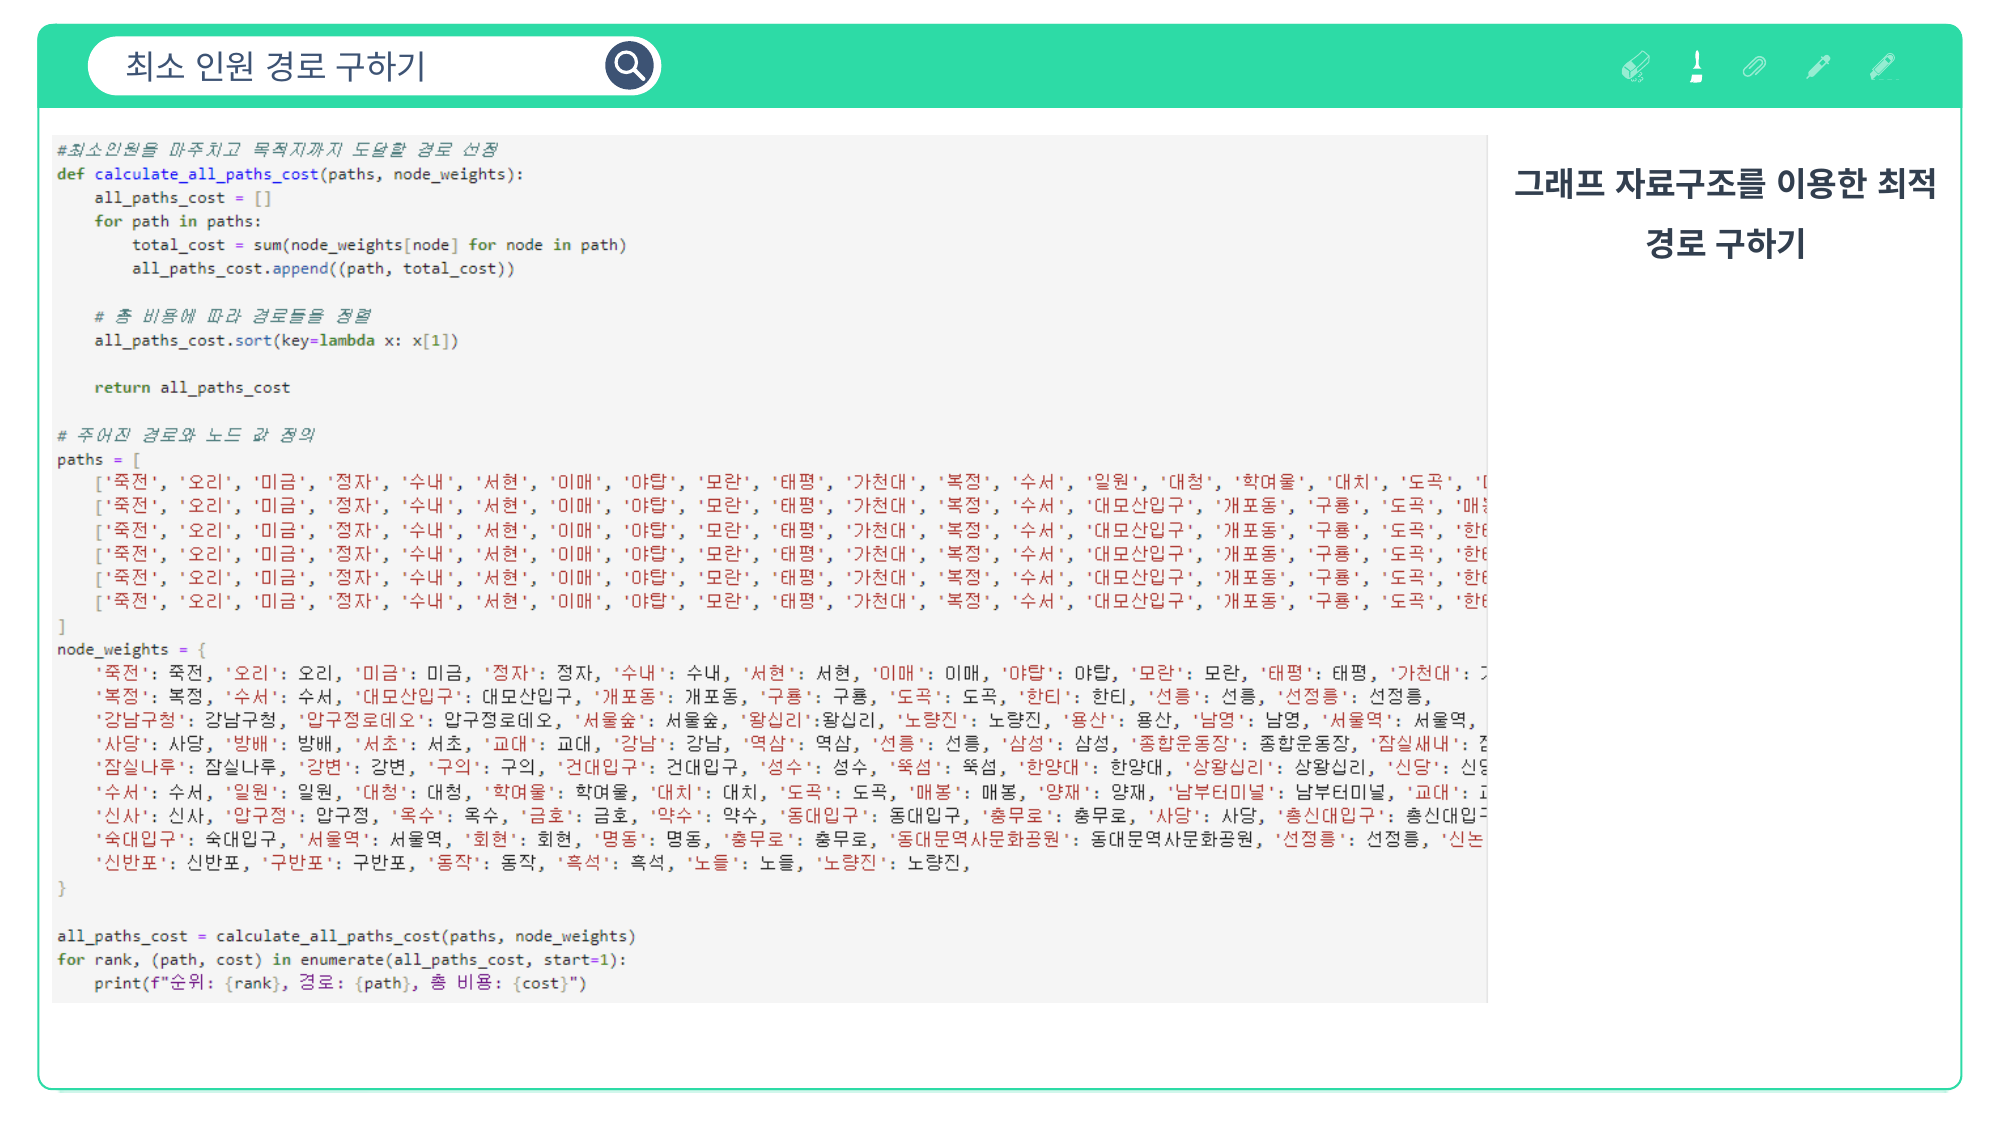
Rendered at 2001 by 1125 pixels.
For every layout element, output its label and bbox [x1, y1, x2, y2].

picture [51, 135, 1492, 1003]
text_box [38, 24, 1962, 1090]
